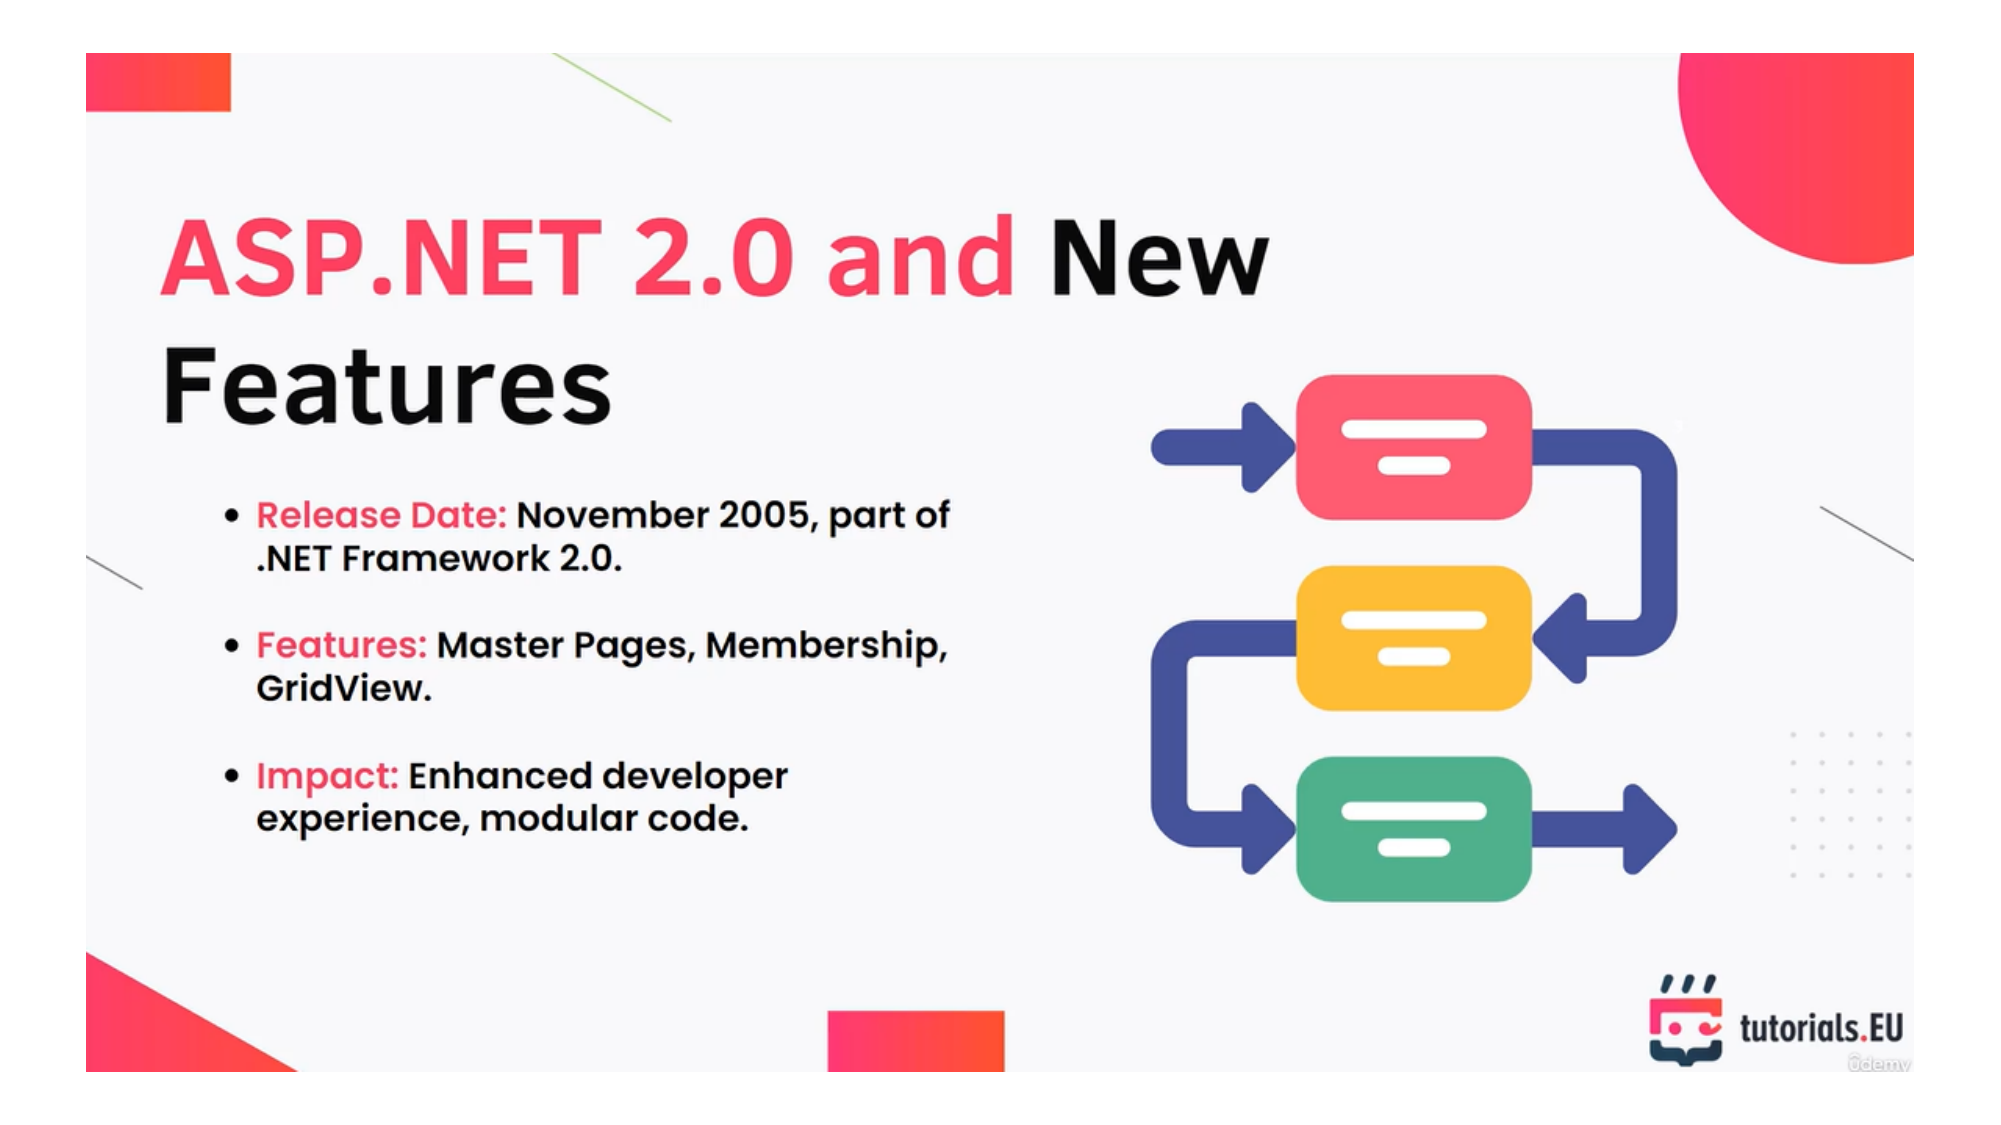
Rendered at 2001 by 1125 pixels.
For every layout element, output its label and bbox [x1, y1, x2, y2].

picture [85, 53, 1914, 1072]
